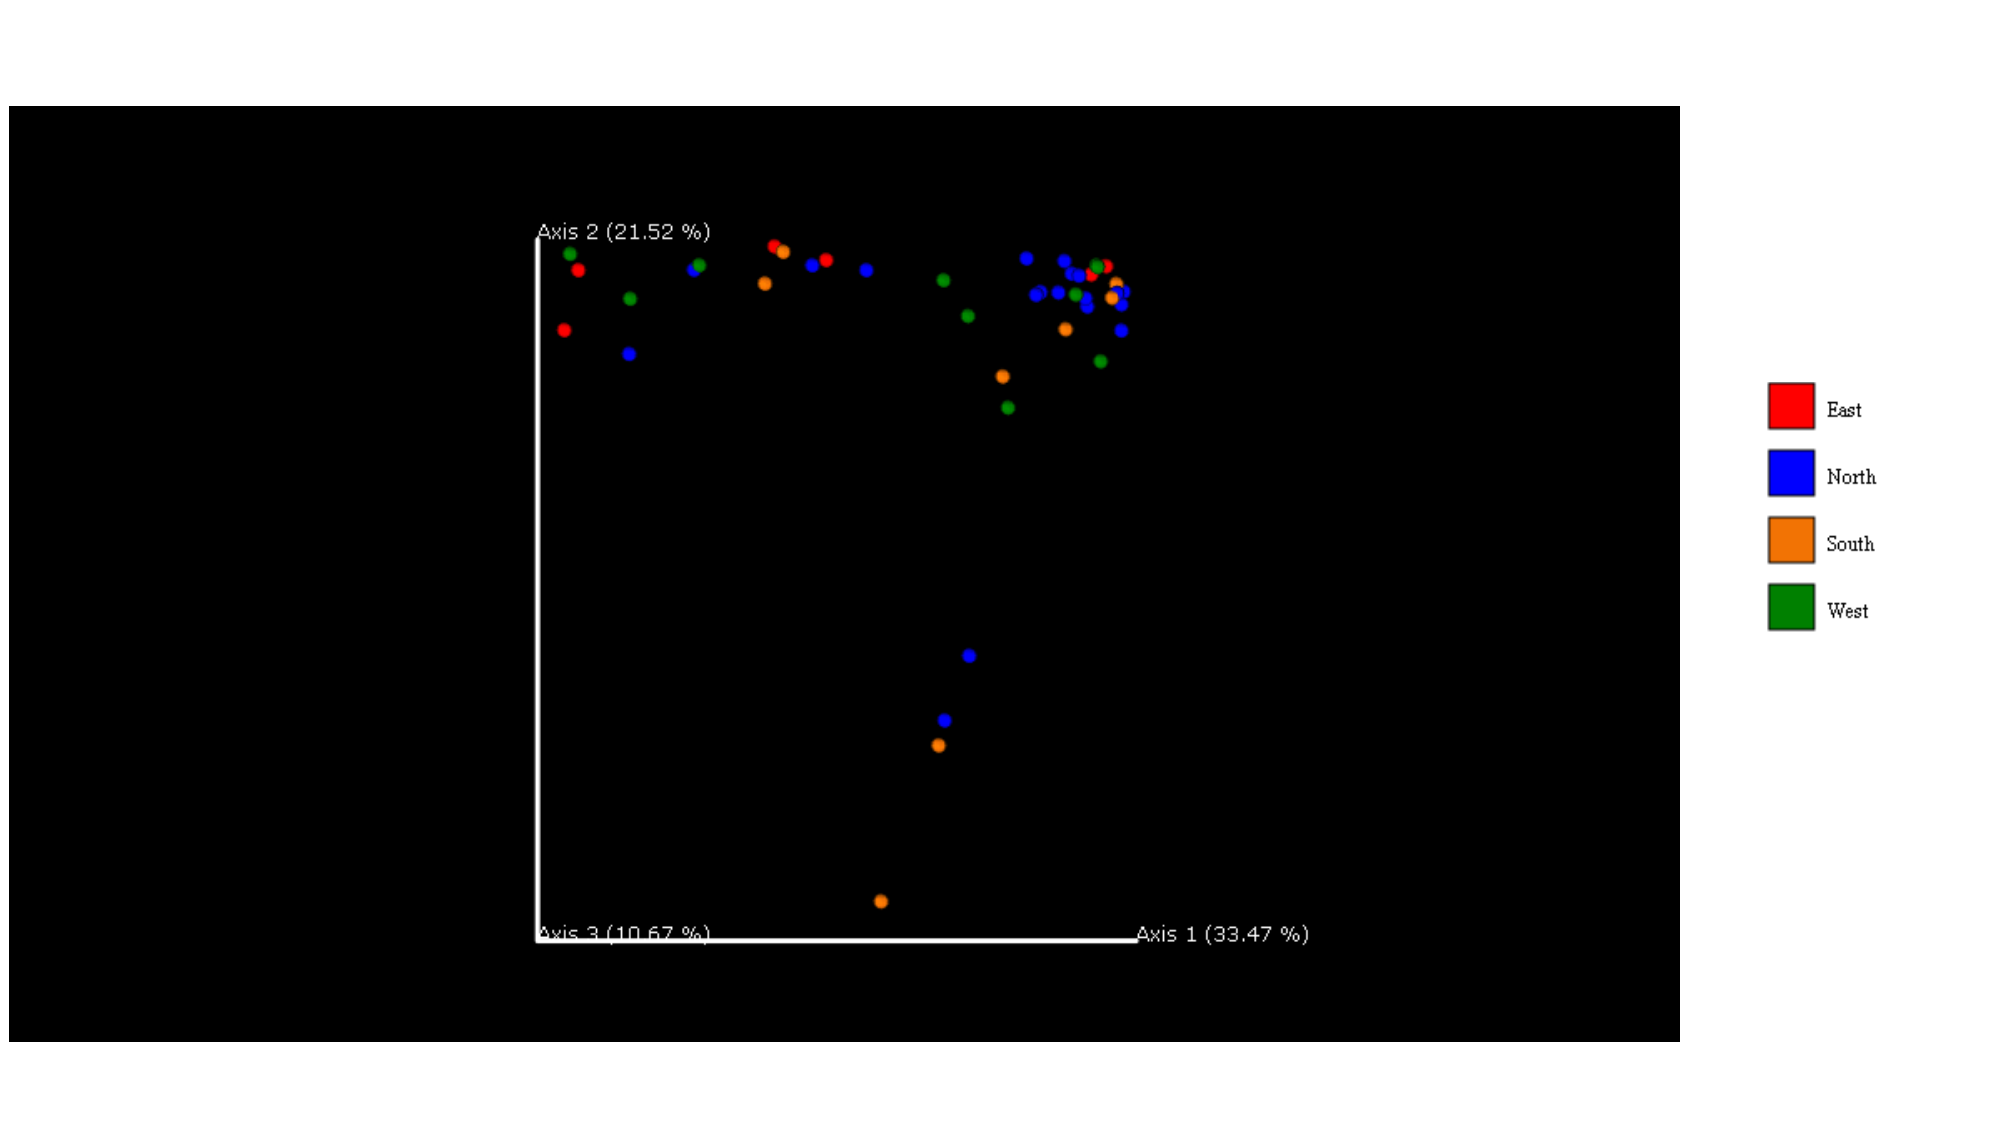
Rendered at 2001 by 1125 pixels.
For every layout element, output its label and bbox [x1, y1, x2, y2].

picture [1761, 382, 1962, 635]
picture [9, 106, 1680, 1042]
